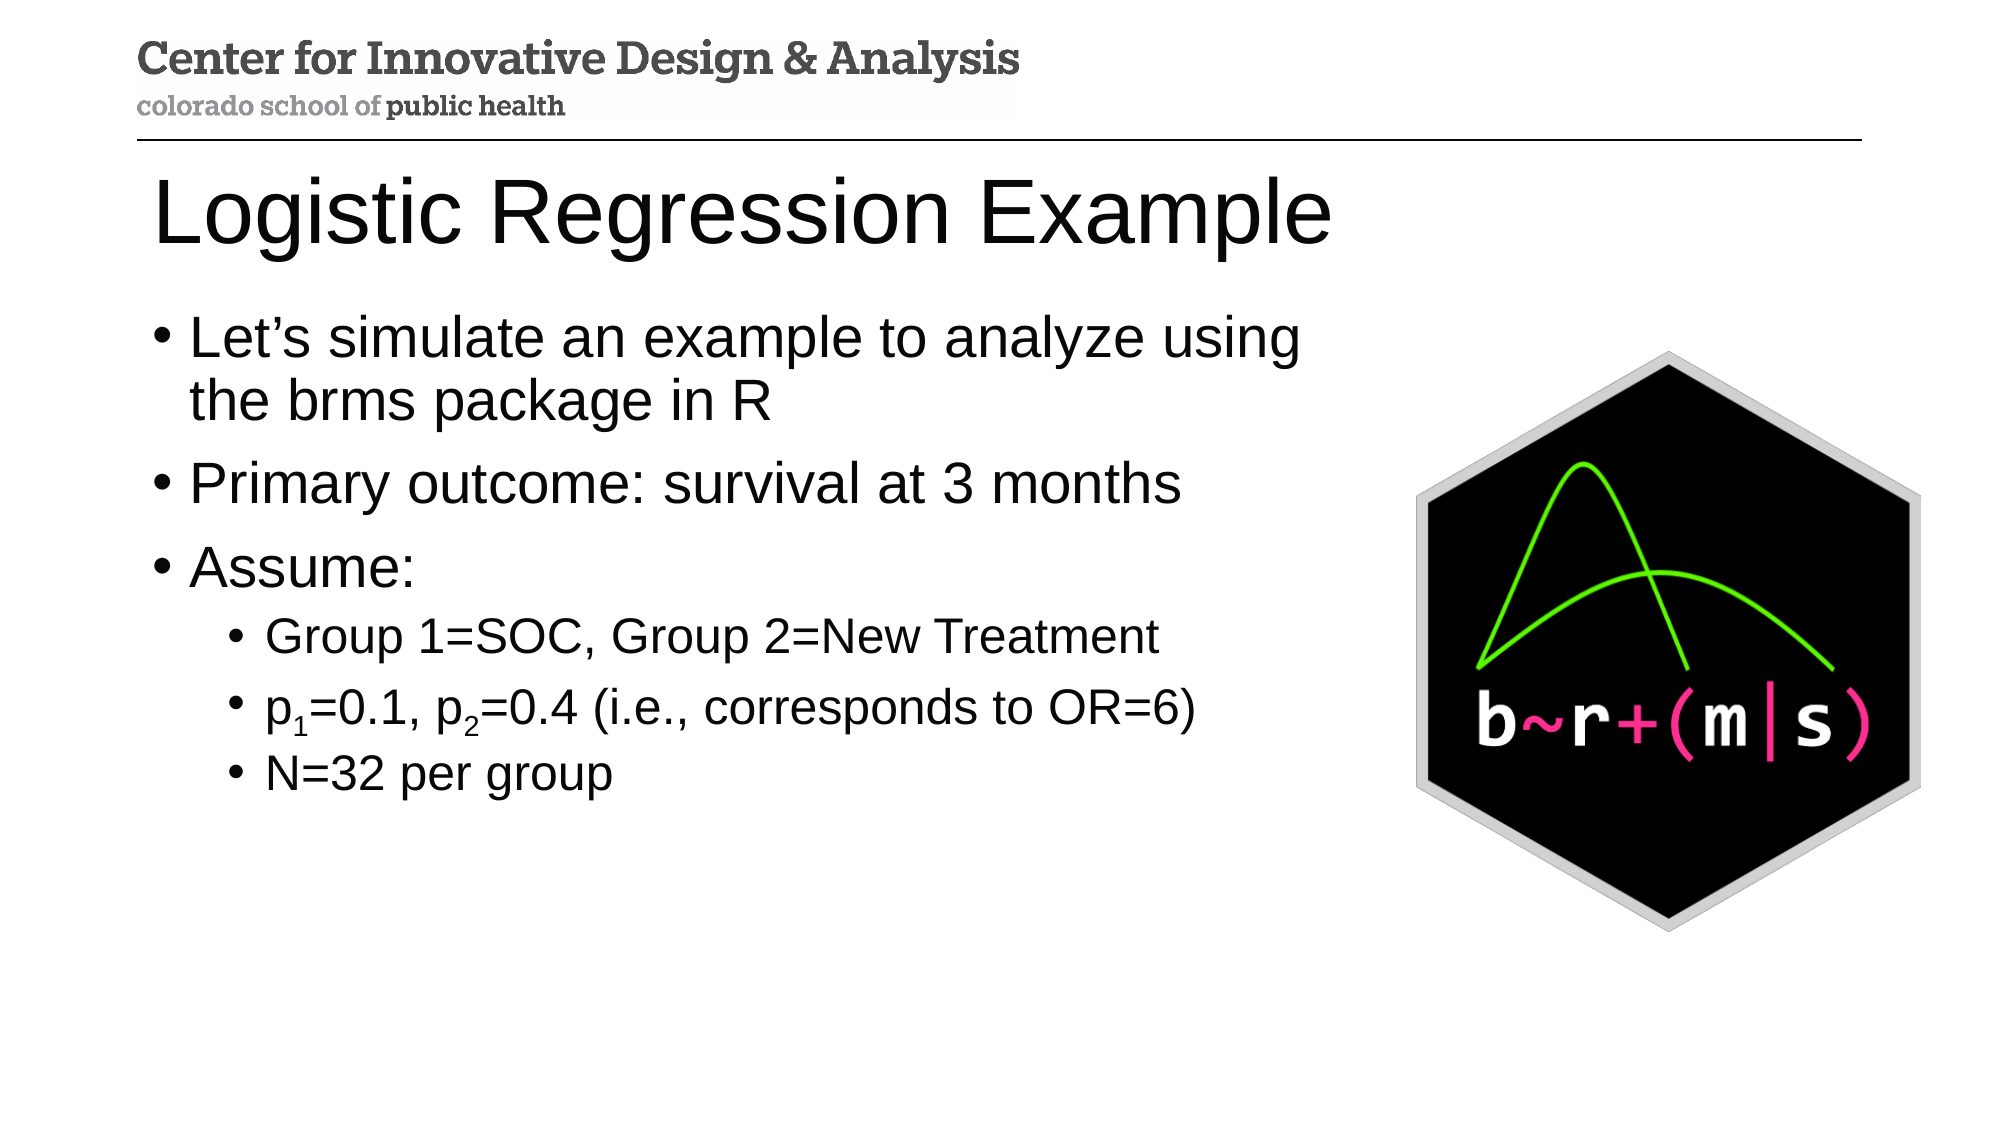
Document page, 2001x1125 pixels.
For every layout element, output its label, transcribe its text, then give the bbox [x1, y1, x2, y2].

list Let’s simulate an example to analyze using the brms package in R Primary outcome: survival at 3 months Assume: Group 1=SOC, Group 2=New Treatment p1=0.1, p2=0.4 (i.e., corresponds to OR=6) N=32 per group [137, 299, 1351, 1014]
title Logistic Regression Example [137, 150, 1863, 278]
picture [137, 39, 1019, 120]
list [1415, 351, 1921, 933]
